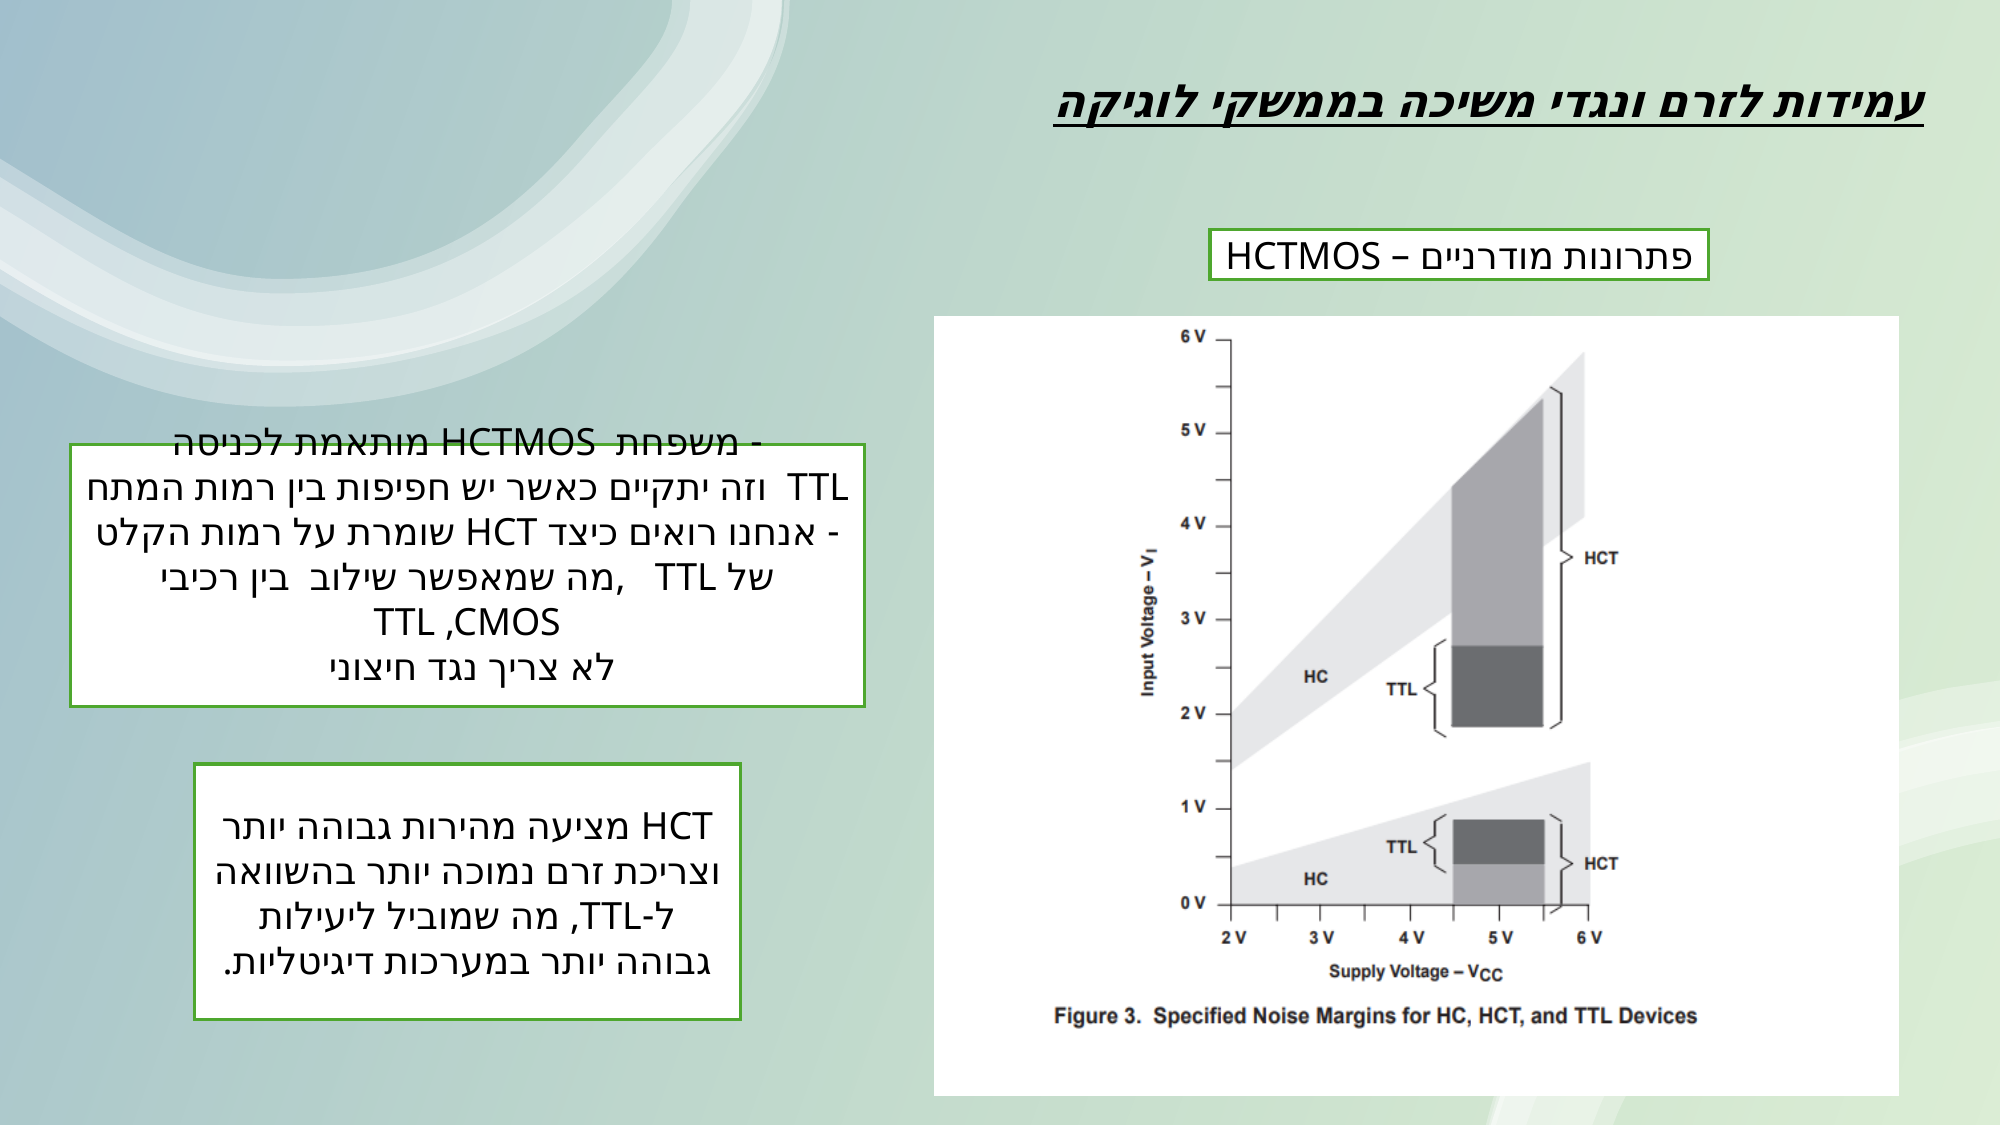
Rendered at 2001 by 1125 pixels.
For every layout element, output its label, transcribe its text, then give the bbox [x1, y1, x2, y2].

text_box HCT מציעה מהירות גבוהה יותר וצריכת זרם נמוכה יותר בהשוואה ל-TTL, מה שמוביל ליעילות גבוהה יותר במערכות דיגיטליות. [193, 762, 742, 1021]
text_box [0, 0, 791, 408]
text_box פתרונות מודרניים – HCTMOS [1208, 228, 1710, 281]
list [934, 316, 1900, 1097]
text_box עמידות לזרם ונגדי משיכה בממשקי לוגיקה [987, 64, 1990, 134]
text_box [1485, 679, 2000, 1125]
text_box [0, 0, 2000, 1125]
text_box - משפחת HCTMOS מותאמת לכניסה TTL וזה יתקיים כאשר יש חפיפות בין רמות המתח - אנחנו רואים כיצד HCT שומרת על רמות הקלט של TTL ,מה שמאפשר שילוב בין רכיבי TTL ,CMOS לא צריך נגד חיצוני [69, 443, 866, 708]
